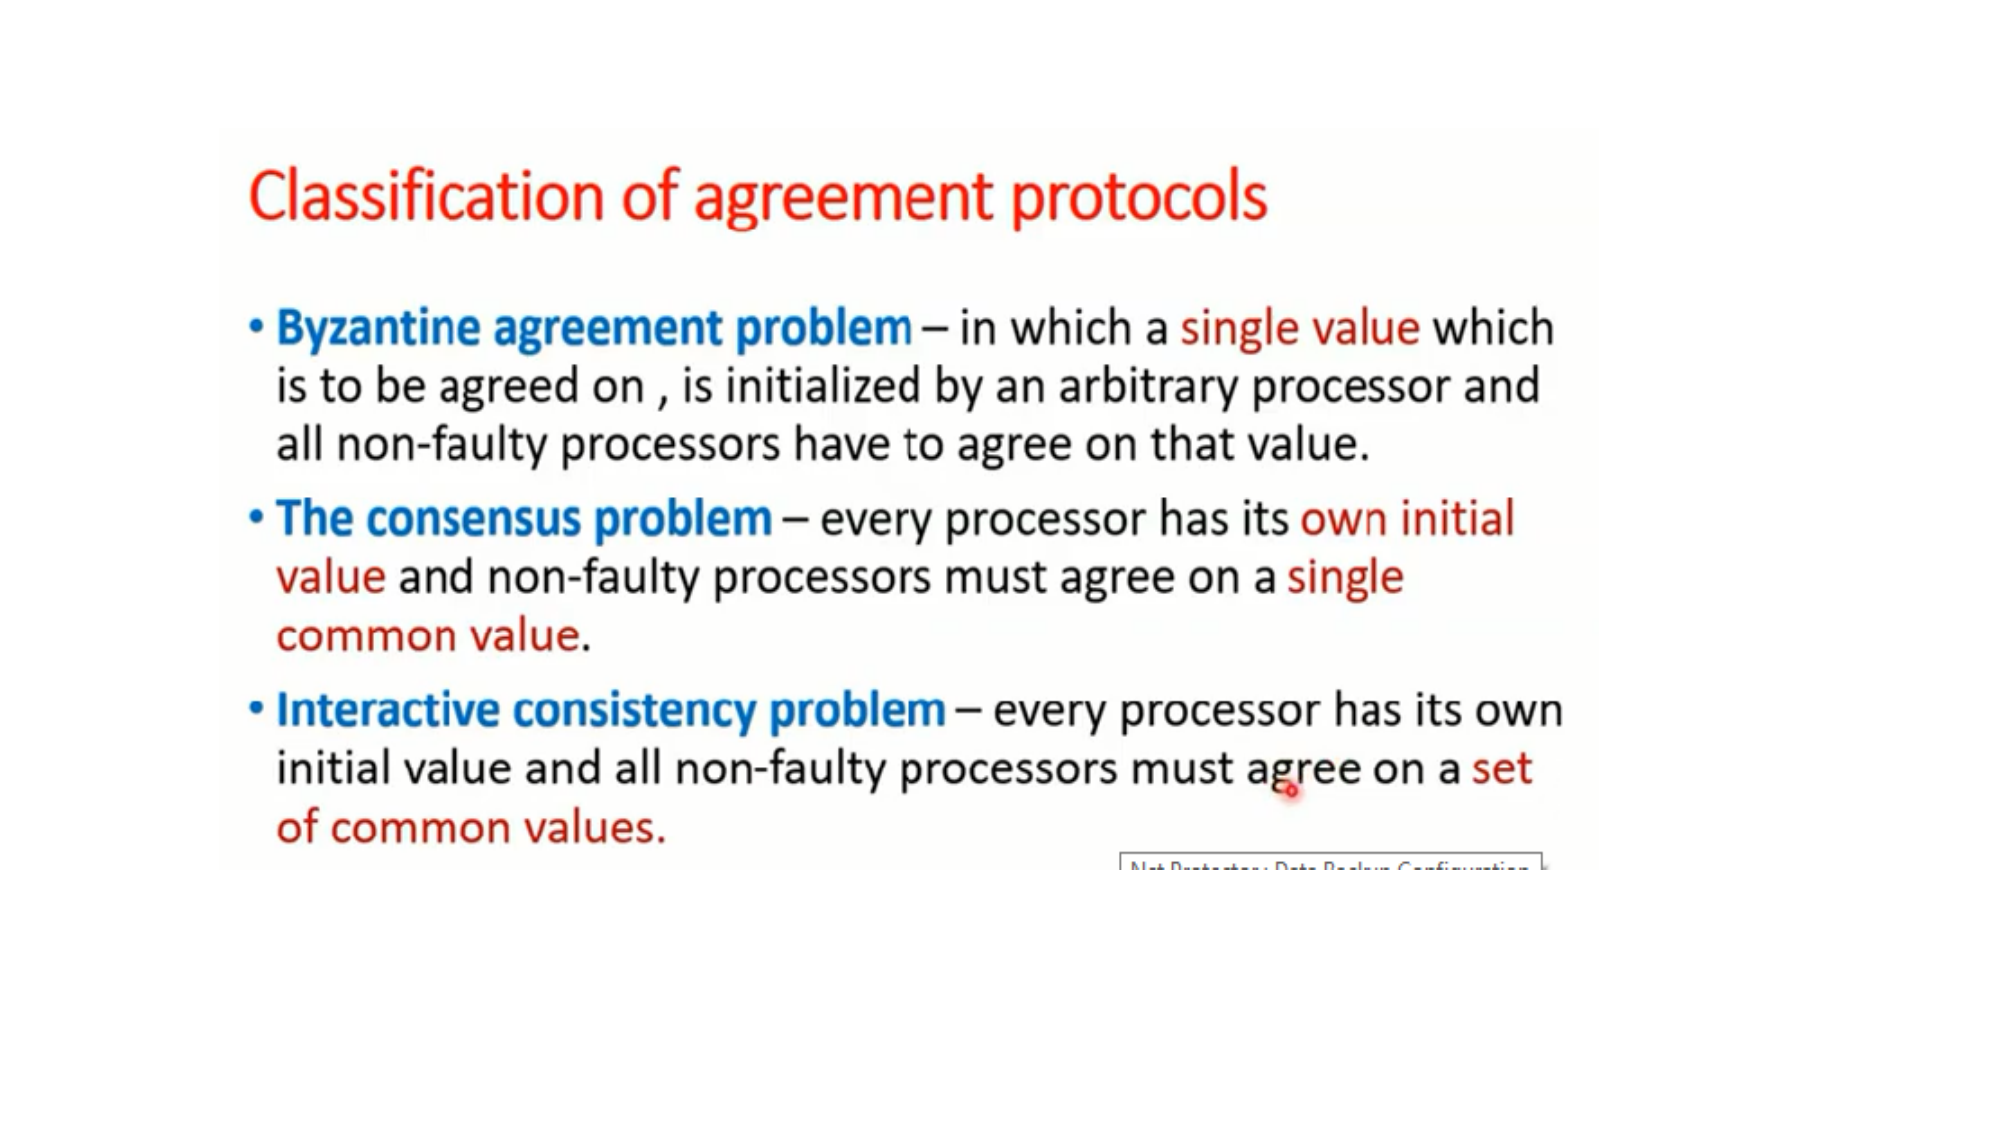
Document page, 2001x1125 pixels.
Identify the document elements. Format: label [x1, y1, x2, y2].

list [219, 128, 1599, 870]
